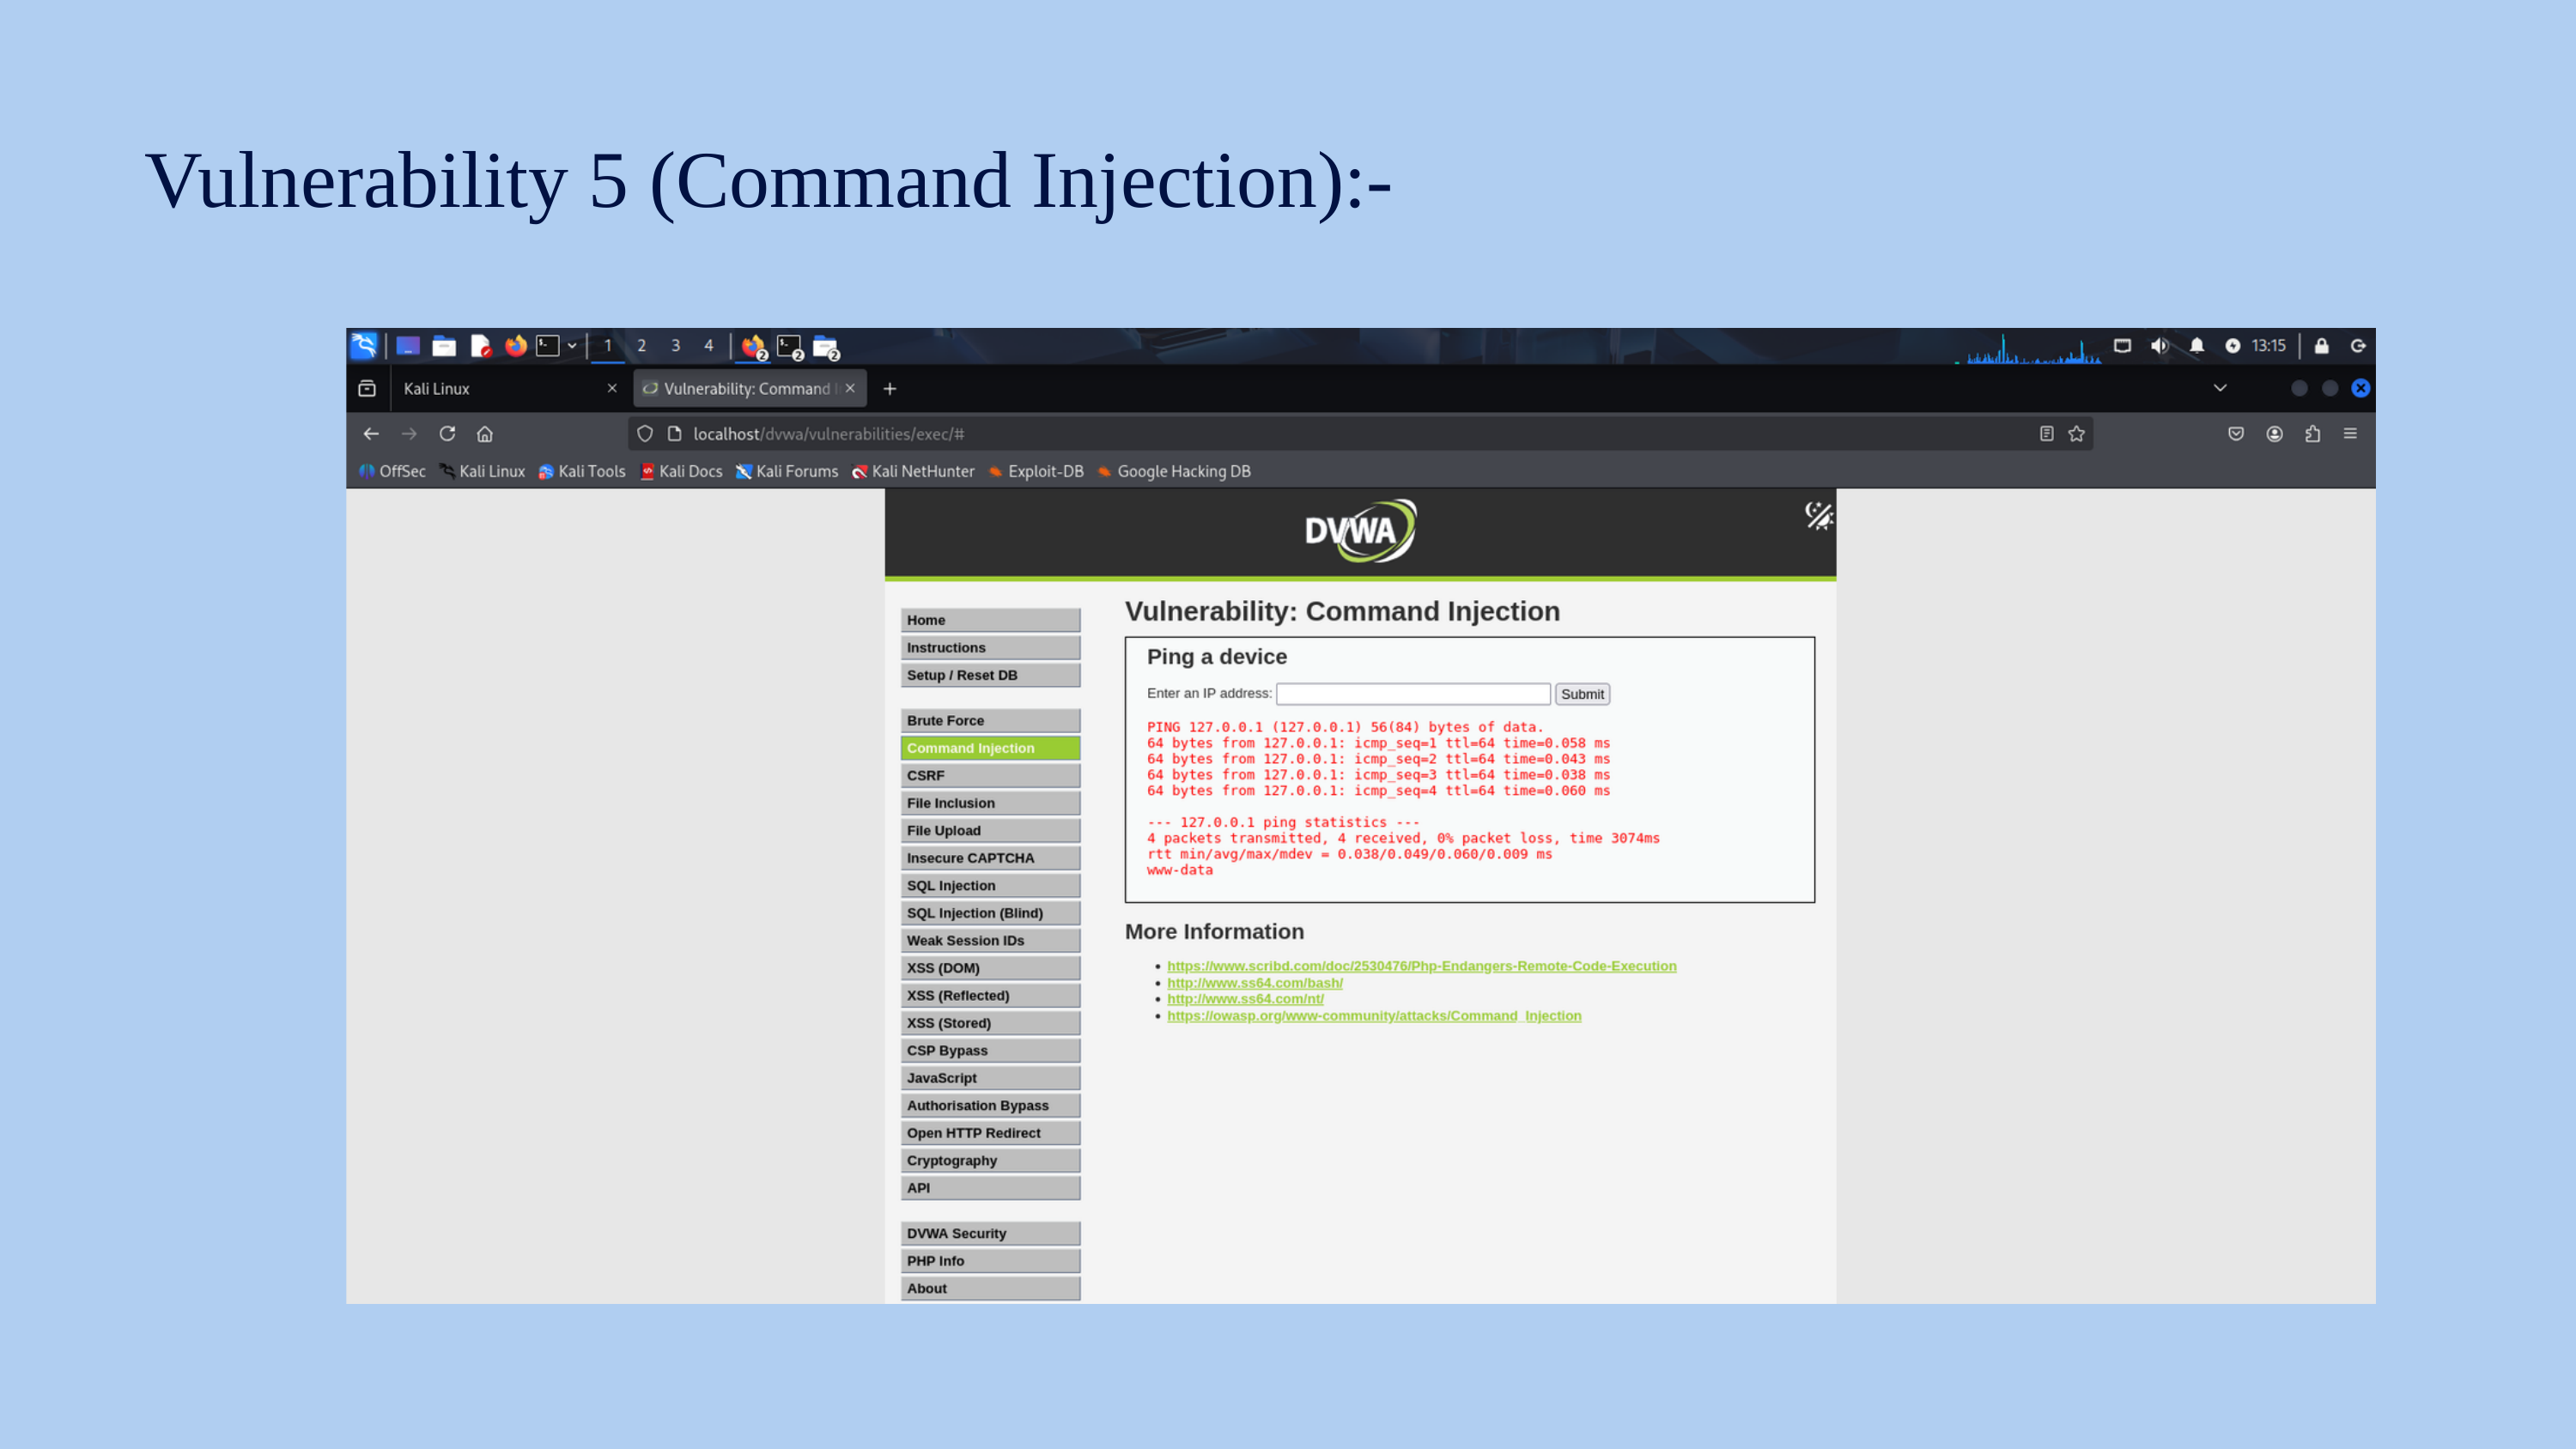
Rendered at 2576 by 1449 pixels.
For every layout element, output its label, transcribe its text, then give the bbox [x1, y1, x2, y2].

text_box [346, 328, 2376, 1304]
text_box Vulnerability 5 (Command Injection):- [144, 149, 1500, 224]
